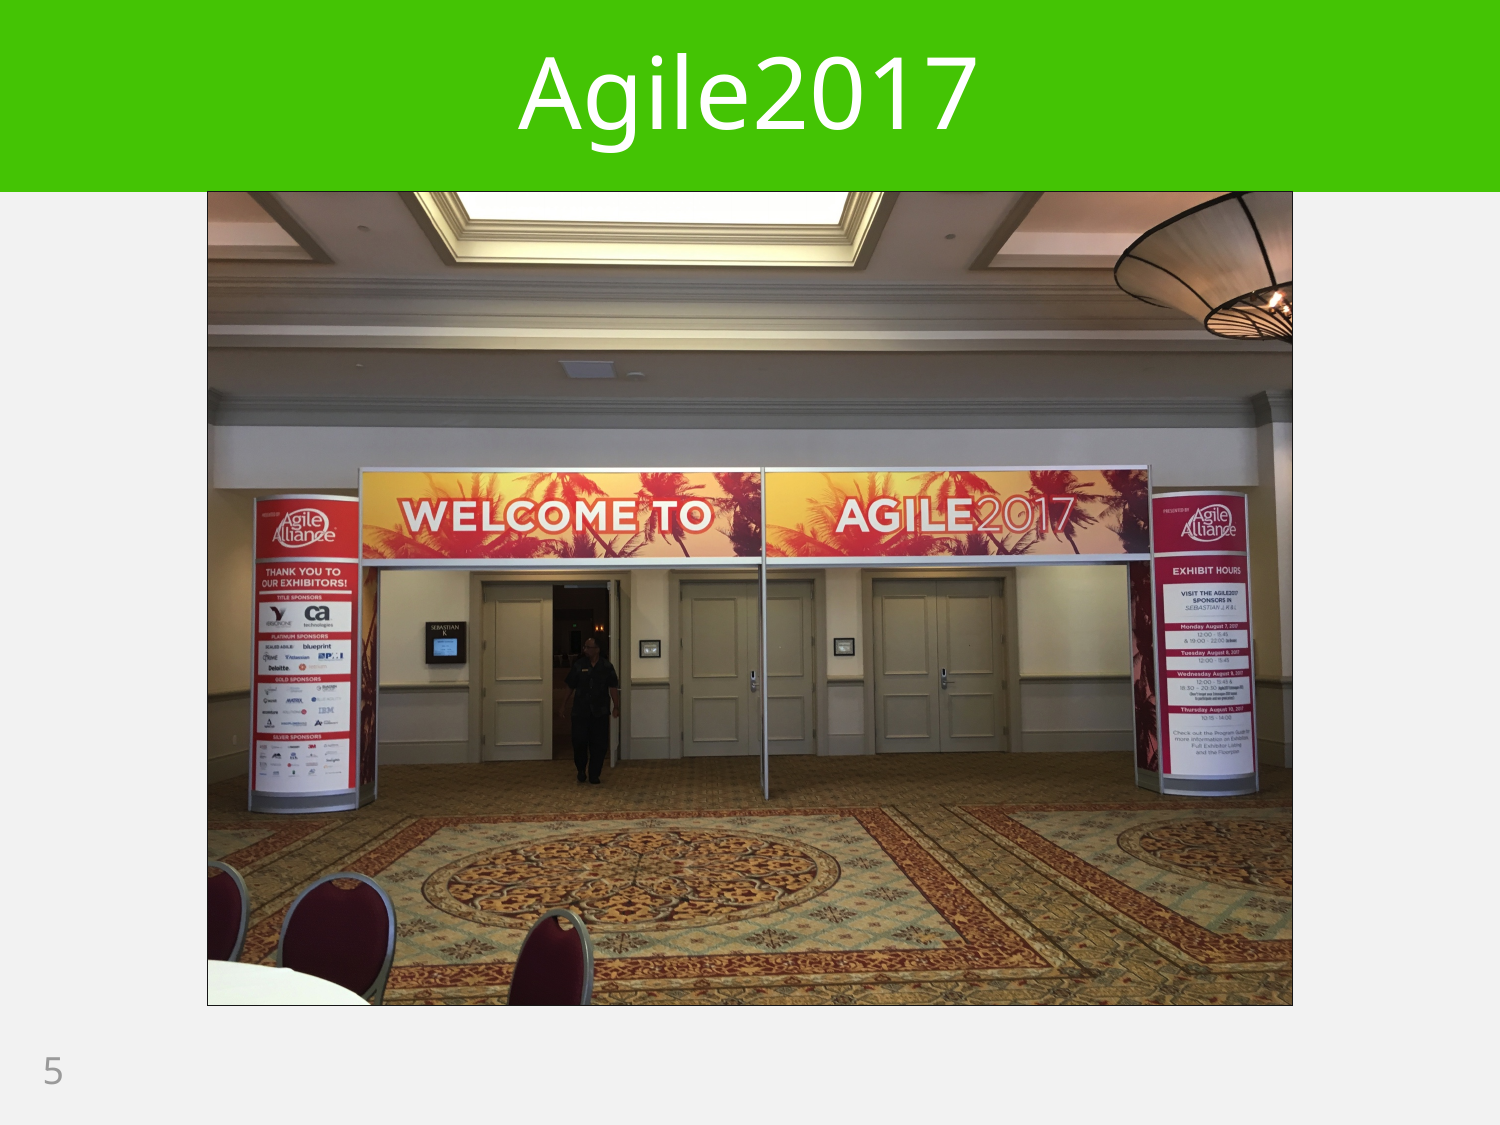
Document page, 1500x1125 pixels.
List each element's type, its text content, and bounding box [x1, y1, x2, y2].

slide_number 5 [27, 1042, 146, 1102]
title Agile2017 [0, 53, 1500, 140]
picture [207, 191, 1293, 1006]
